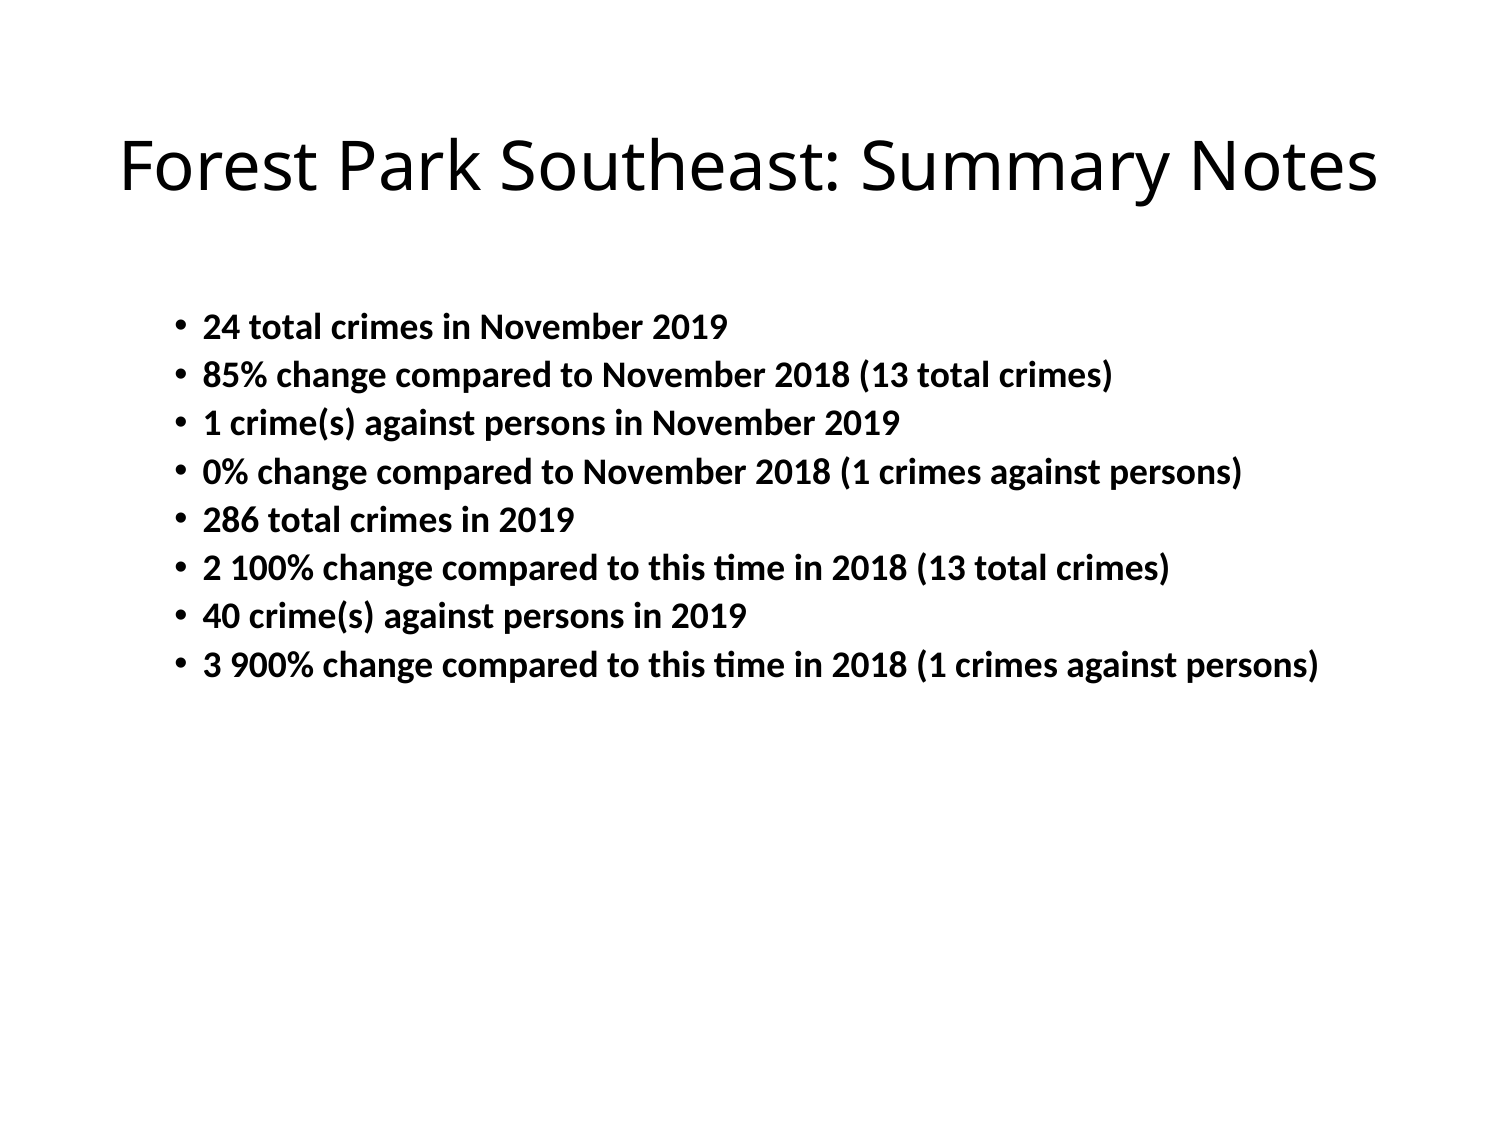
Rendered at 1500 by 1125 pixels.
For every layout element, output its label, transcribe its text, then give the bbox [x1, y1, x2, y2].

list 24 total crimes in November 2019 85% change compared to November 2018 (13 total crimes) 1 crime(s) against persons in November 2019 0% change compared to November 2018 (1 crimes against persons) 286 total crimes in 2019 2 100% change compared to this time in 2018 (13 total crimes) 40 crime(s) against persons in 2019 3 900% change compared to this time in 2018 (1 crimes against persons) [103, 299, 1397, 1014]
title Forest Park Southeast: Summary Notes [103, 59, 1397, 278]
